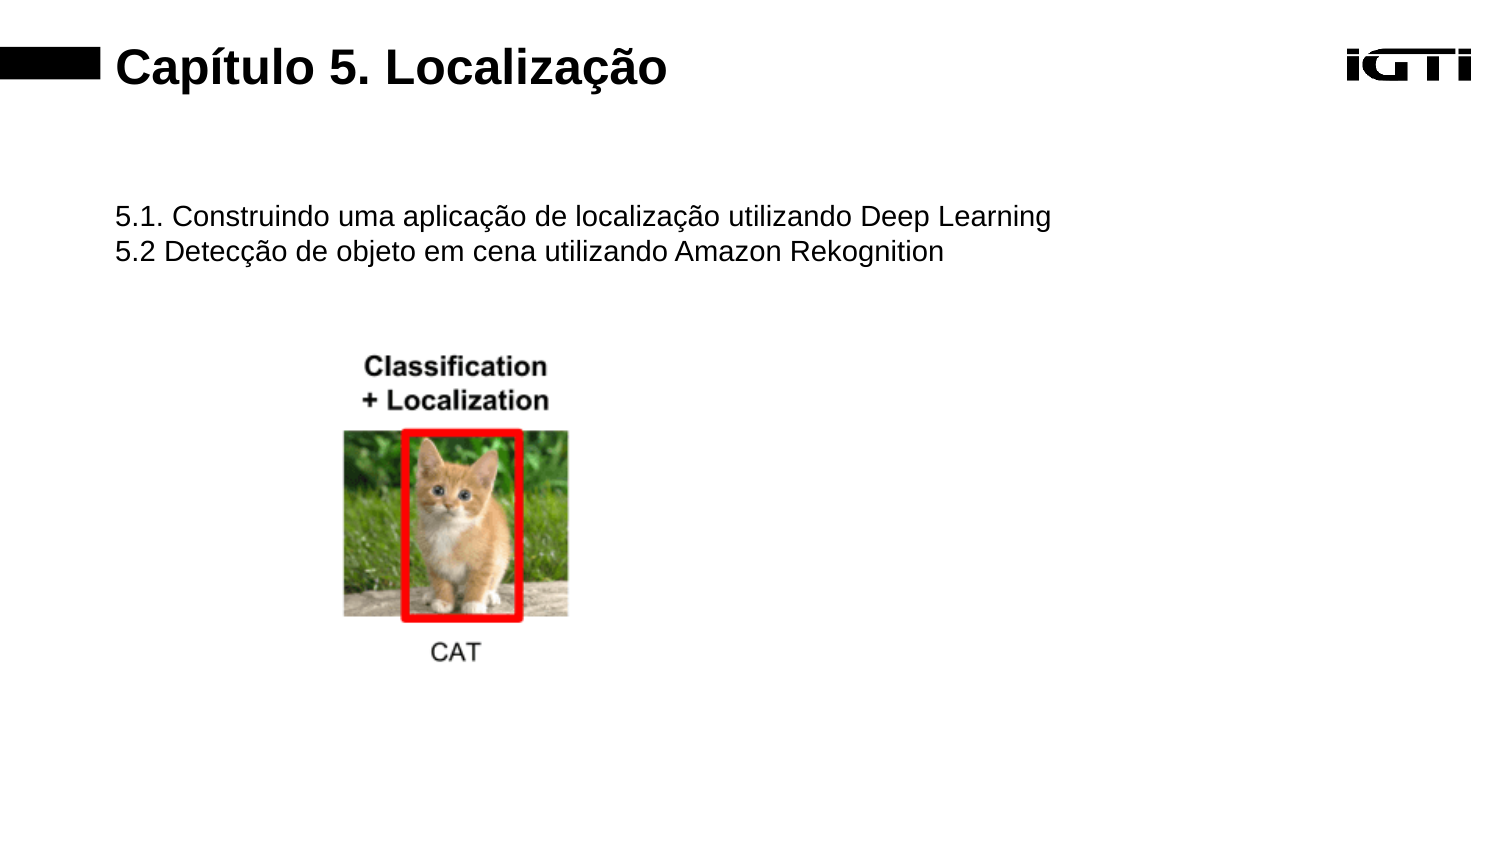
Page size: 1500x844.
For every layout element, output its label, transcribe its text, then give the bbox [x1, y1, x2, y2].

title Capítulo 5. Localização [100, 19, 1329, 110]
picture [1334, 37, 1483, 92]
picture [339, 336, 573, 679]
text_box 5.1. Construindo uma aplicação de localização utilizando Deep Learning 5.2 Detecção de objeto em cena utilizando Amazon Rekognition [100, 182, 1130, 304]
